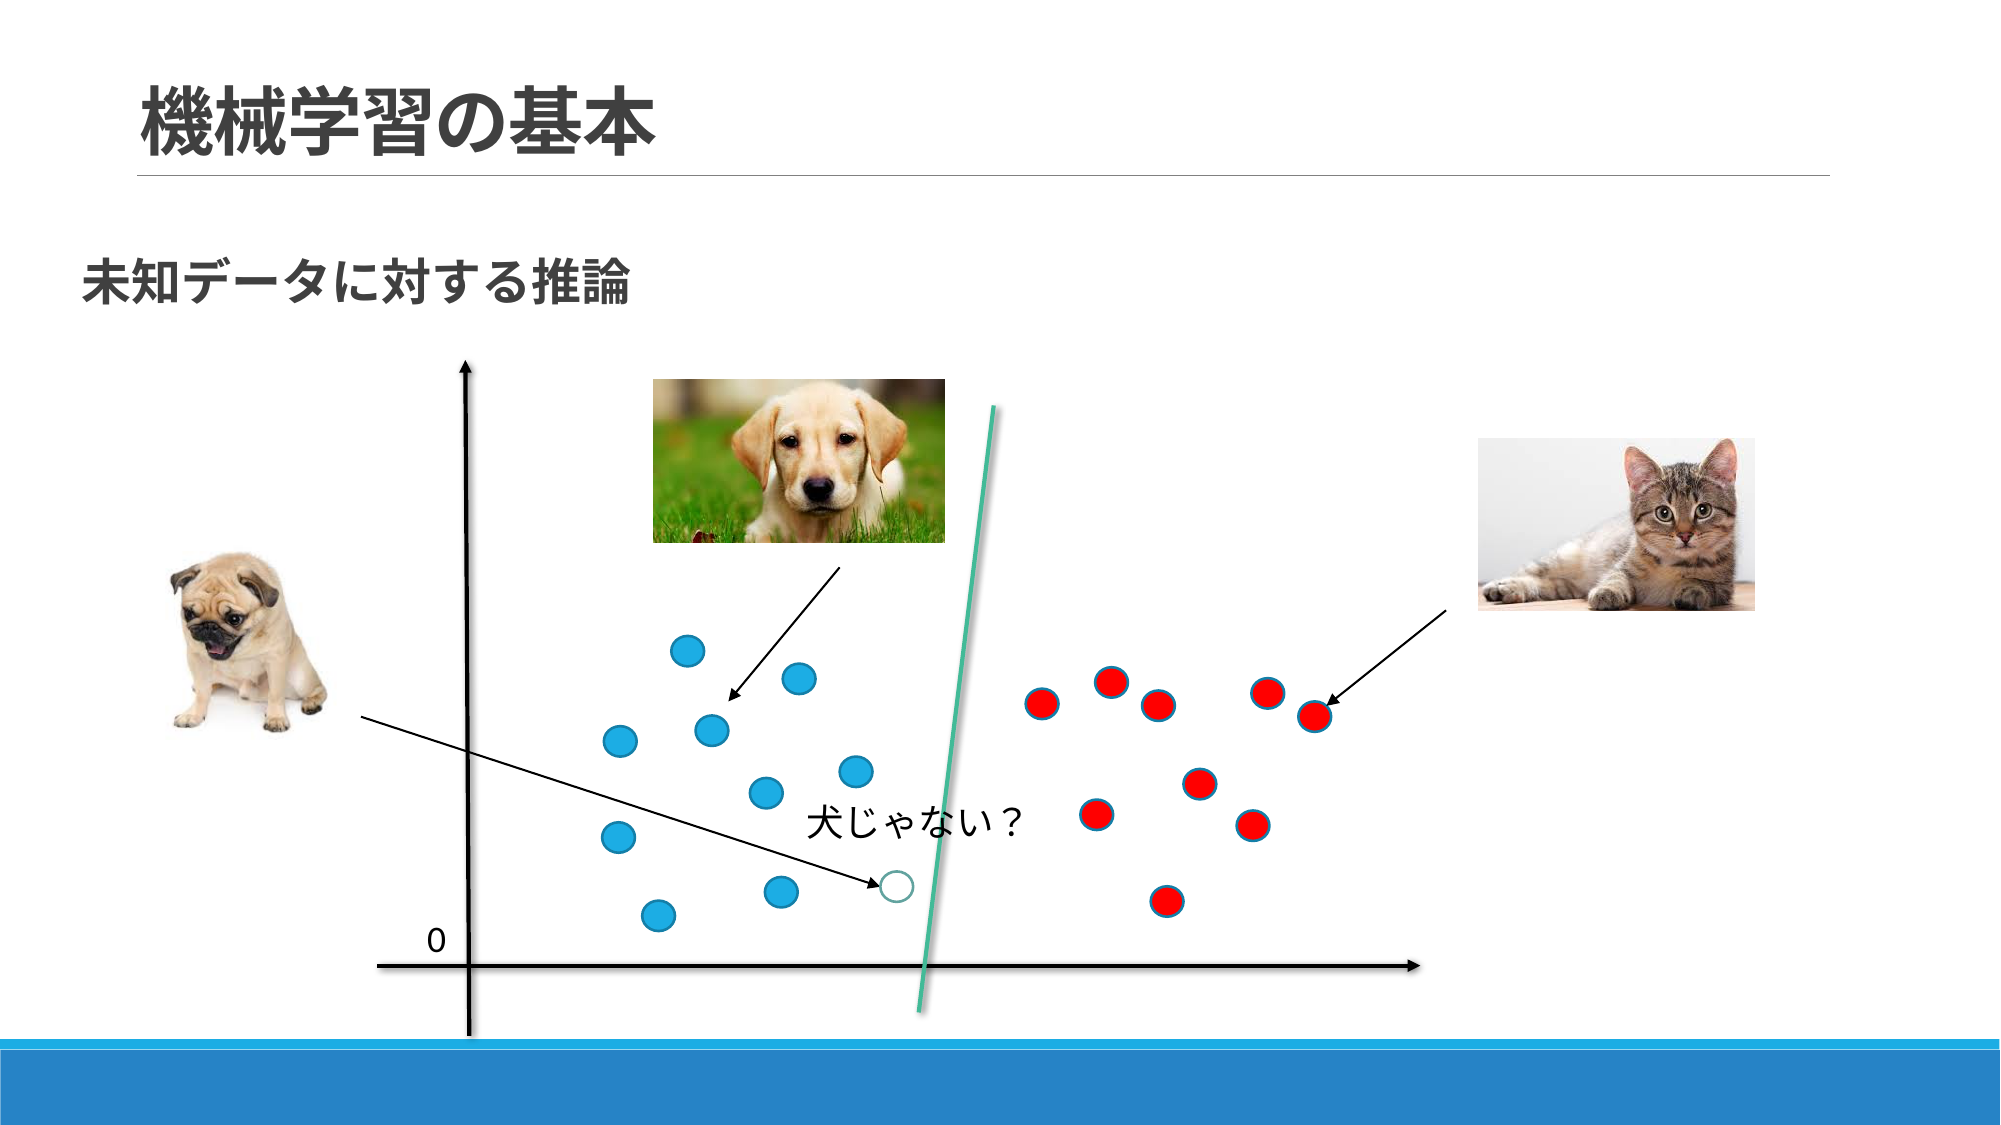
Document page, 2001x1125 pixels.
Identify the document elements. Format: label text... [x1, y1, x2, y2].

text_box 犬じゃない？ [889, 791, 915, 852]
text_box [918, 404, 995, 1013]
text_box [1024, 687, 1060, 721]
title 機械学習の基本 [124, 52, 1840, 173]
text_box 0 [412, 907, 461, 962]
text_box [881, 870, 915, 904]
text_box [669, 634, 706, 668]
list 未知データに対する推論 [48, 243, 1154, 360]
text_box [464, 895, 470, 1037]
picture [96, 533, 375, 743]
text_box [640, 899, 677, 933]
text_box [763, 895, 799, 909]
text_box [1297, 700, 1333, 734]
text_box 犬じゃない？ [1001, 791, 1046, 852]
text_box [727, 566, 841, 702]
text_box [1079, 798, 1115, 832]
text_box [1250, 676, 1286, 710]
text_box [1325, 609, 1447, 707]
text_box [1149, 884, 1185, 919]
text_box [360, 716, 881, 888]
text_box [1093, 665, 1130, 699]
picture [652, 378, 946, 544]
picture [1478, 437, 1756, 611]
text_box [1235, 809, 1271, 843]
text_box [1182, 767, 1218, 801]
text_box [1140, 689, 1177, 723]
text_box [464, 359, 470, 713]
